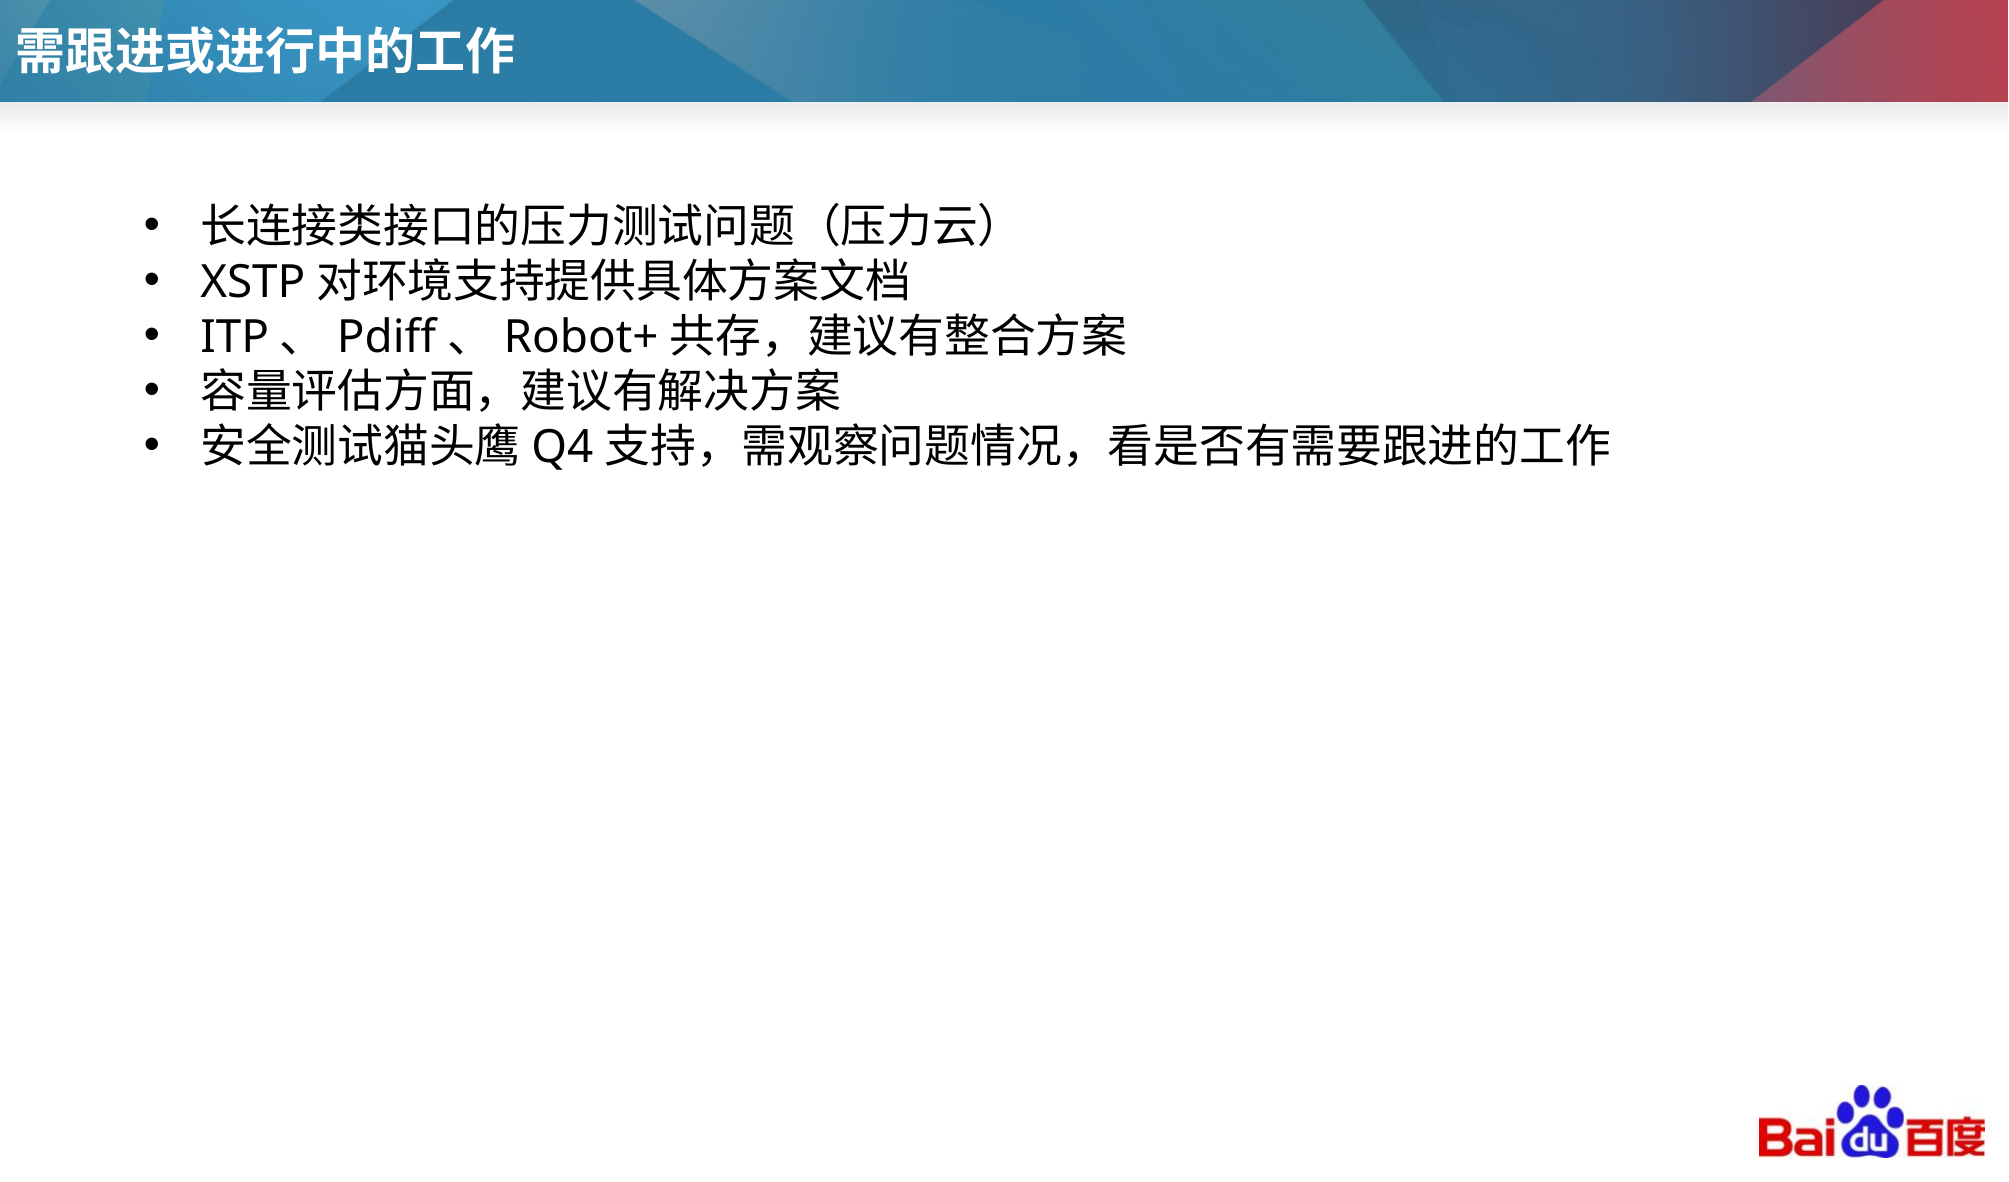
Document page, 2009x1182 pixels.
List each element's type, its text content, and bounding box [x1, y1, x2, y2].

picture [1759, 1085, 1985, 1158]
title 需跟进或进行中的工作 [0, 4, 1724, 96]
picture [0, 0, 2008, 148]
text_box 长连接类接口的压力测试问题（压力云） XSTP对环境支持提供具体方案文档 ITP、Pdiff、Robot+共存，建议有整合方案 容量评估方面，建议有解决方案 安全测试猫头鹰Q4支持，需观察问题情况，看是否有需要跟进的工作 [129, 188, 1626, 479]
